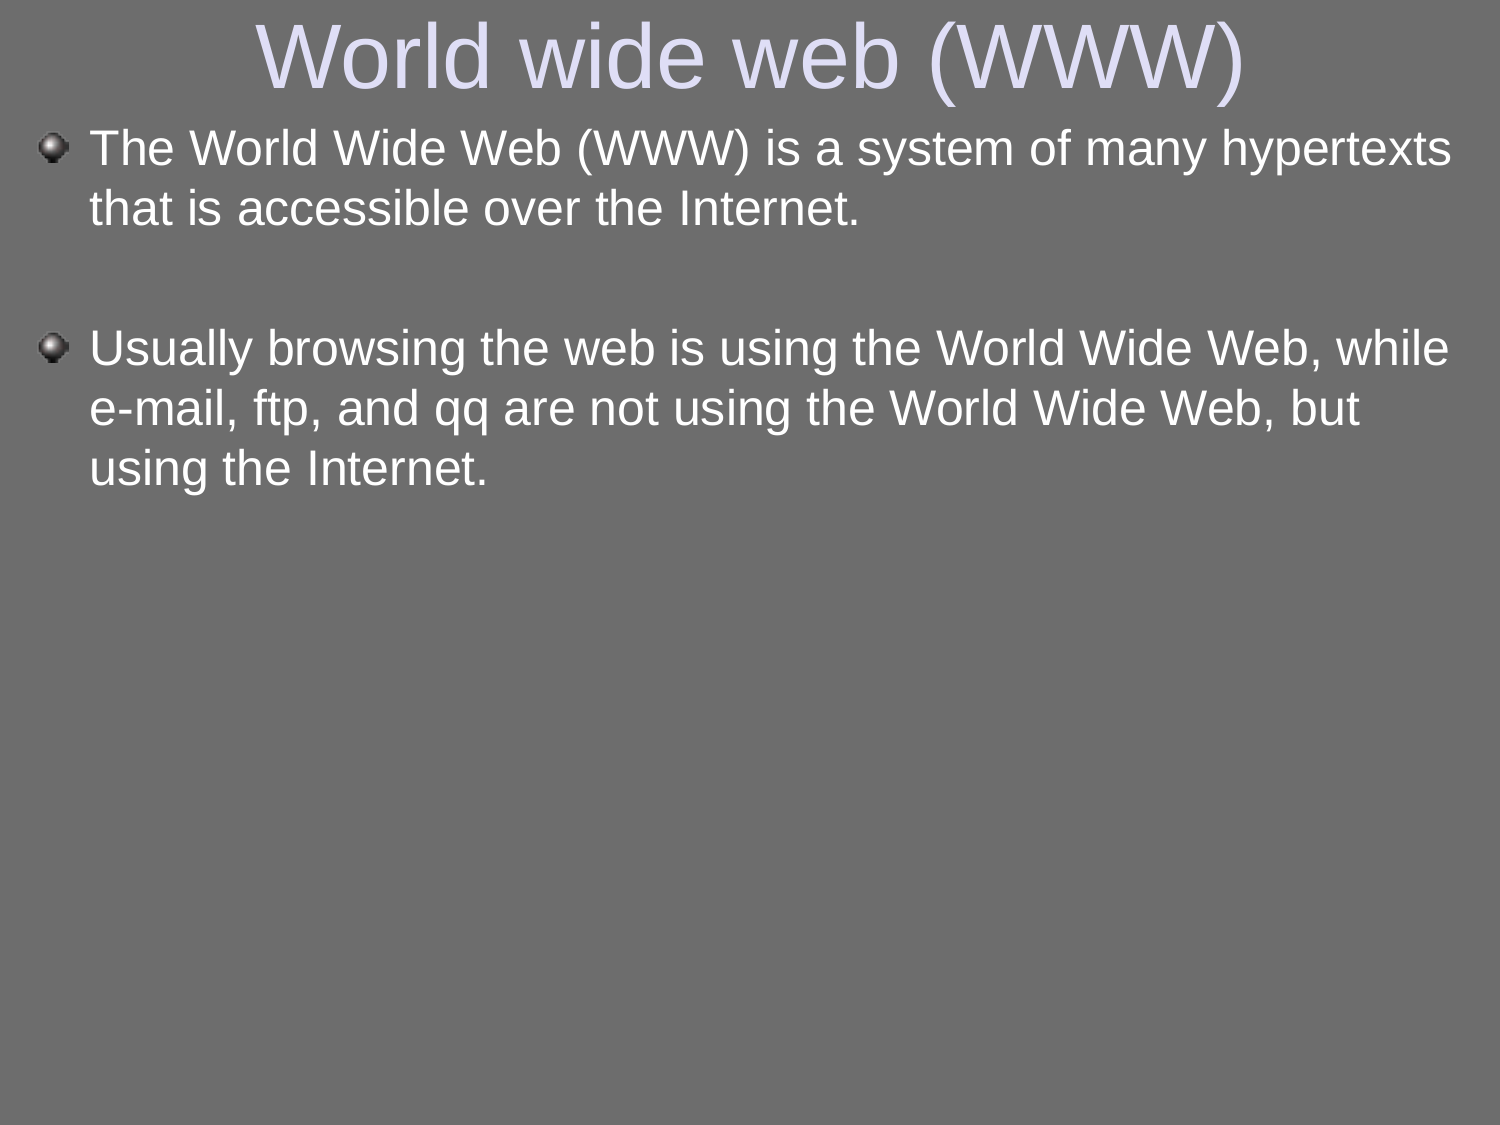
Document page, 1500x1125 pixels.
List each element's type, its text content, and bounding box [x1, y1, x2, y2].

picture [33, 327, 69, 363]
title World wide web (WWW) [76, 0, 1427, 104]
picture [33, 127, 69, 163]
list The World Wide Web (WWW) is a system of many hypertexts that is accessible over the Internet. Usually browsing the web is using the World Wide Web, while e-mail, ftp, and qq are not using the World Wide Web, but using the Internet. [18, 107, 1485, 1125]
